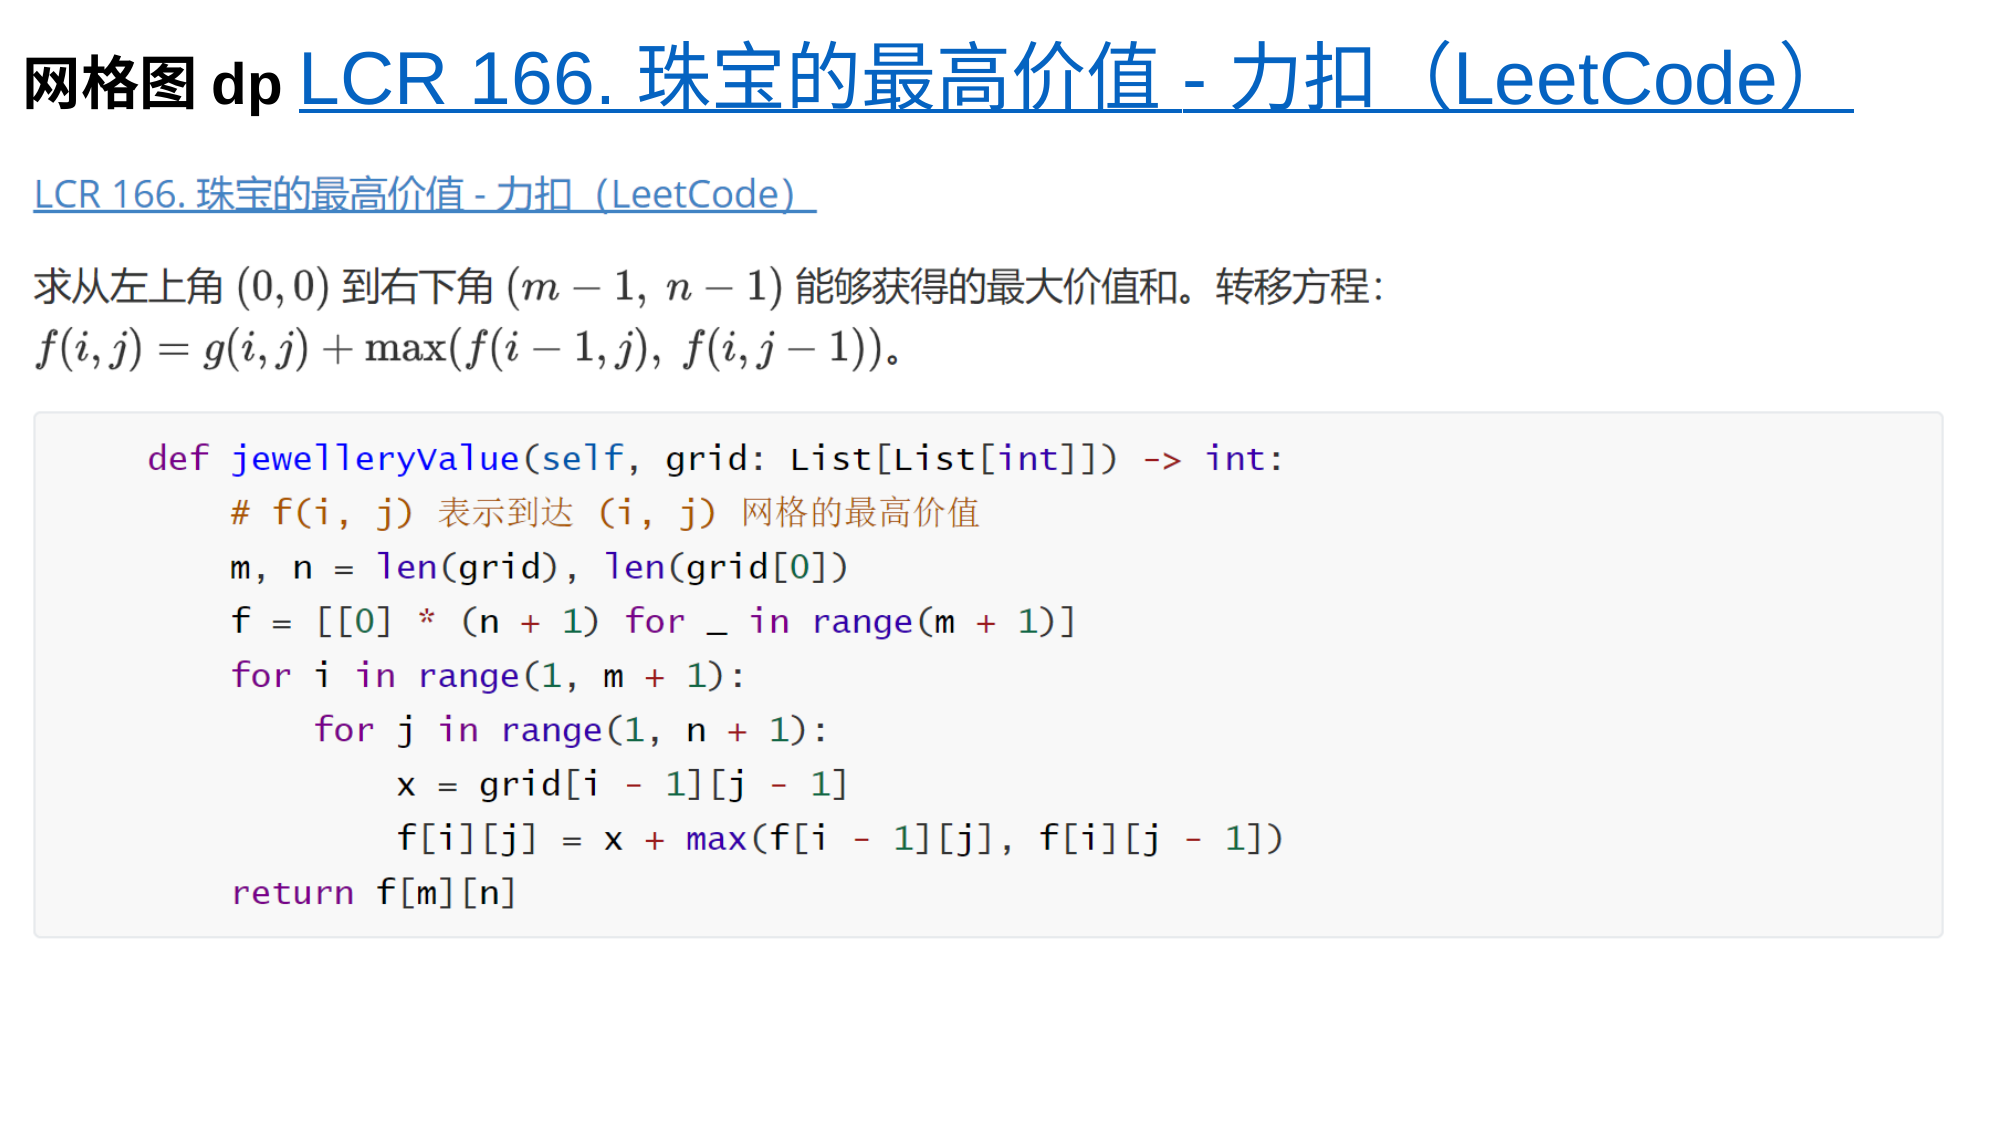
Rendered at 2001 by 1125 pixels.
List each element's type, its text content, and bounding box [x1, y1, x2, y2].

picture [7, 139, 2000, 986]
text_box 网格图dp LCR 166. 珠宝的最高价值 - 力扣（LeetCode） [22, 0, 2000, 127]
